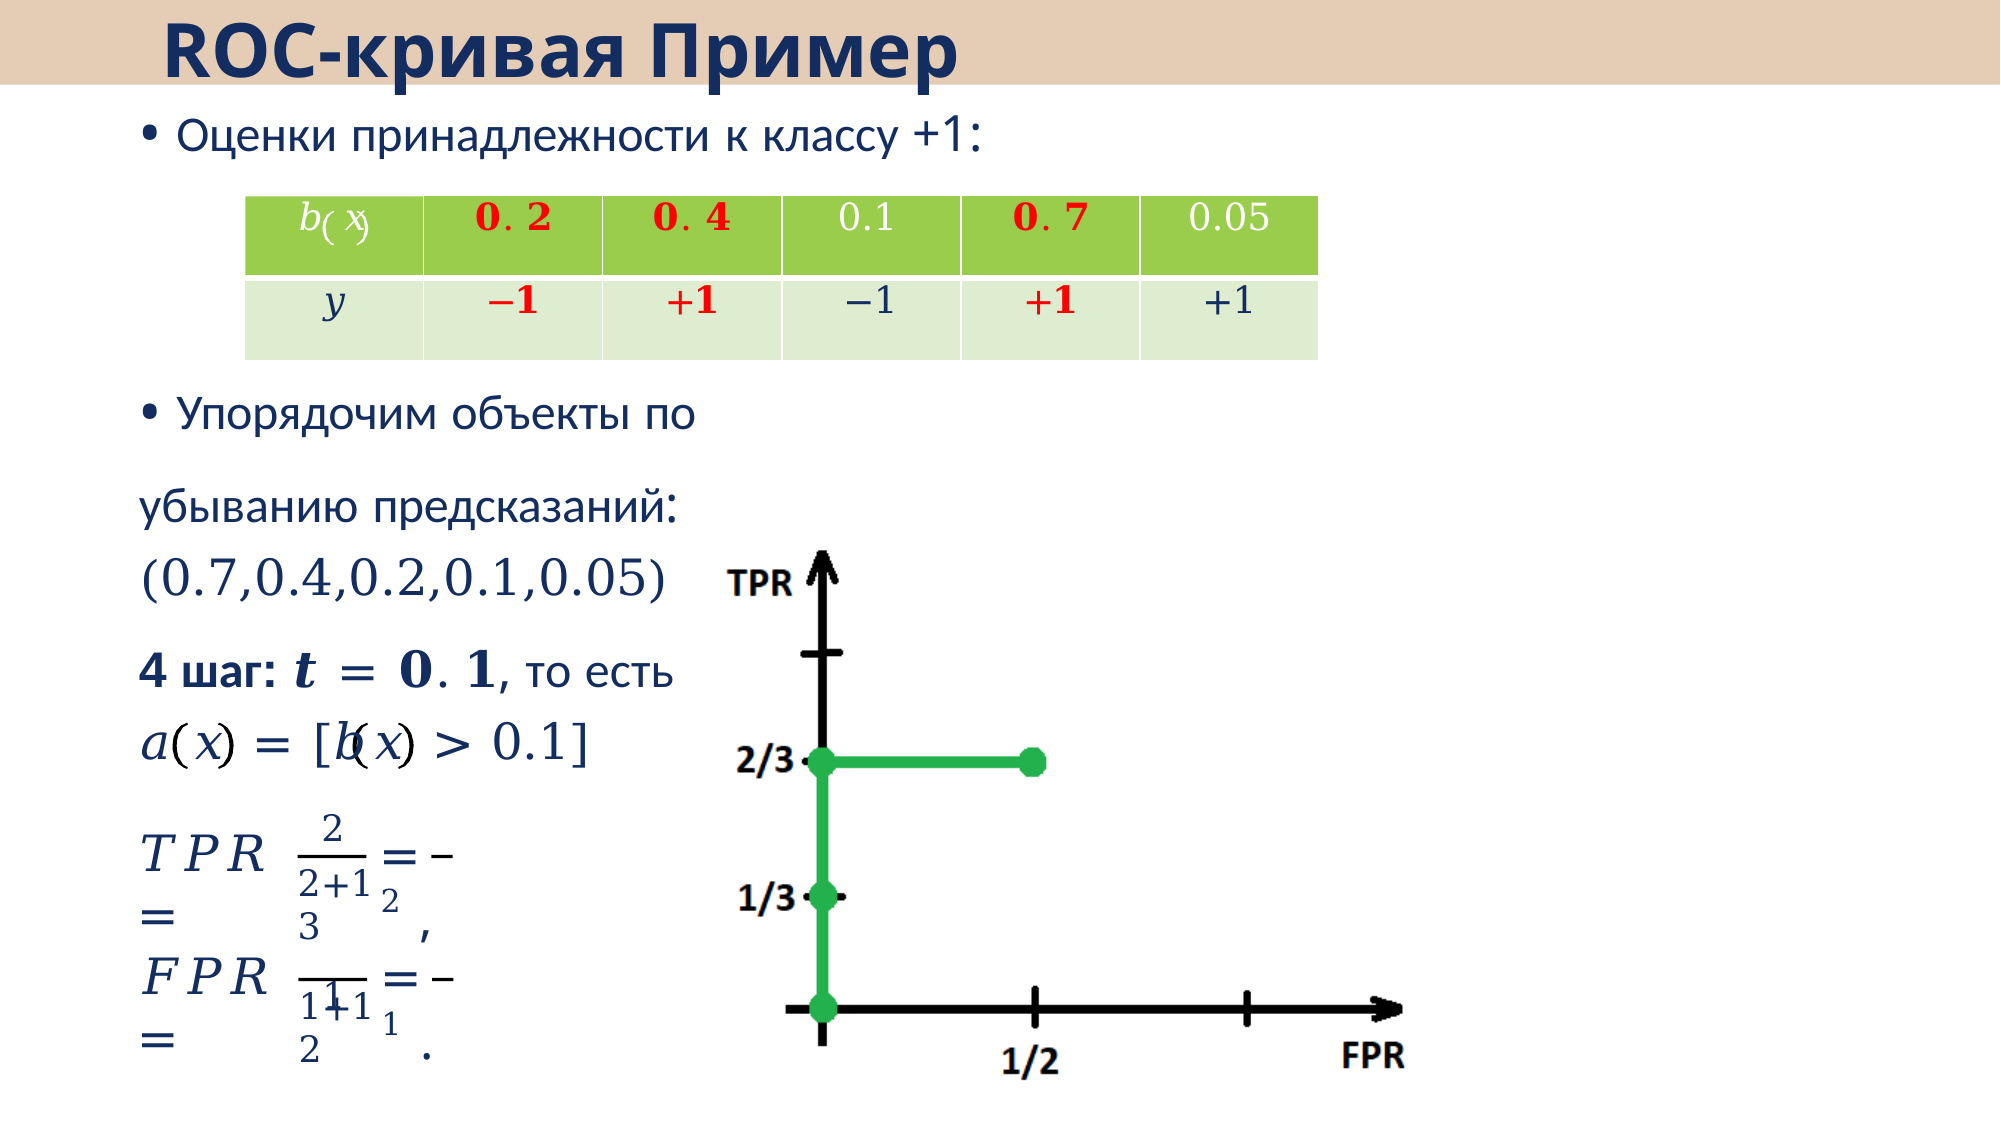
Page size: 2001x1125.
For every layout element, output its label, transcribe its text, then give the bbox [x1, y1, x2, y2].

text_box Упорядочим объекты по убыванию предсказаний: (0.7,0.4,0.2,0.1,0.05) 4 шаг: 𝒕 = 𝟎. 𝟏, то есть 𝑎 𝑥 = [𝑏 𝑥 > 0.1] [136, 345, 704, 770]
table_header 0.05 [1141, 196, 1318, 275]
table_cell +𝟏 [603, 281, 781, 360]
table_cell +𝟏 [962, 281, 1139, 360]
table_header 0.1 [783, 196, 960, 275]
text_box 2 [319, 803, 345, 832]
picture [702, 527, 1466, 1089]
text_box Оценки принадлежности к классу +1: [136, 99, 991, 162]
text_box ROC-кривая Пример [146, 0, 1872, 162]
text_box = 2 , [374, 819, 484, 941]
text_box 1+1 2 [296, 980, 375, 1071]
table_header 𝟎. 𝟕 [962, 196, 1139, 275]
text_box 2+1 3 1 [295, 832, 455, 1016]
table_header 𝟎. 𝟐 [425, 196, 602, 275]
table_cell 𝑦 [245, 281, 423, 360]
table_cell −𝟏 [424, 281, 602, 360]
table_cell +1 [1141, 281, 1318, 360]
text_box 𝑇𝑃𝑅 = [136, 819, 287, 941]
text_box = 1 . [375, 941, 485, 1071]
table_cell −1 [783, 281, 960, 360]
text_box 𝐹𝑃𝑅 = [136, 941, 288, 1064]
table_header 𝟎. 𝟒 [603, 196, 781, 275]
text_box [245, 196, 425, 280]
